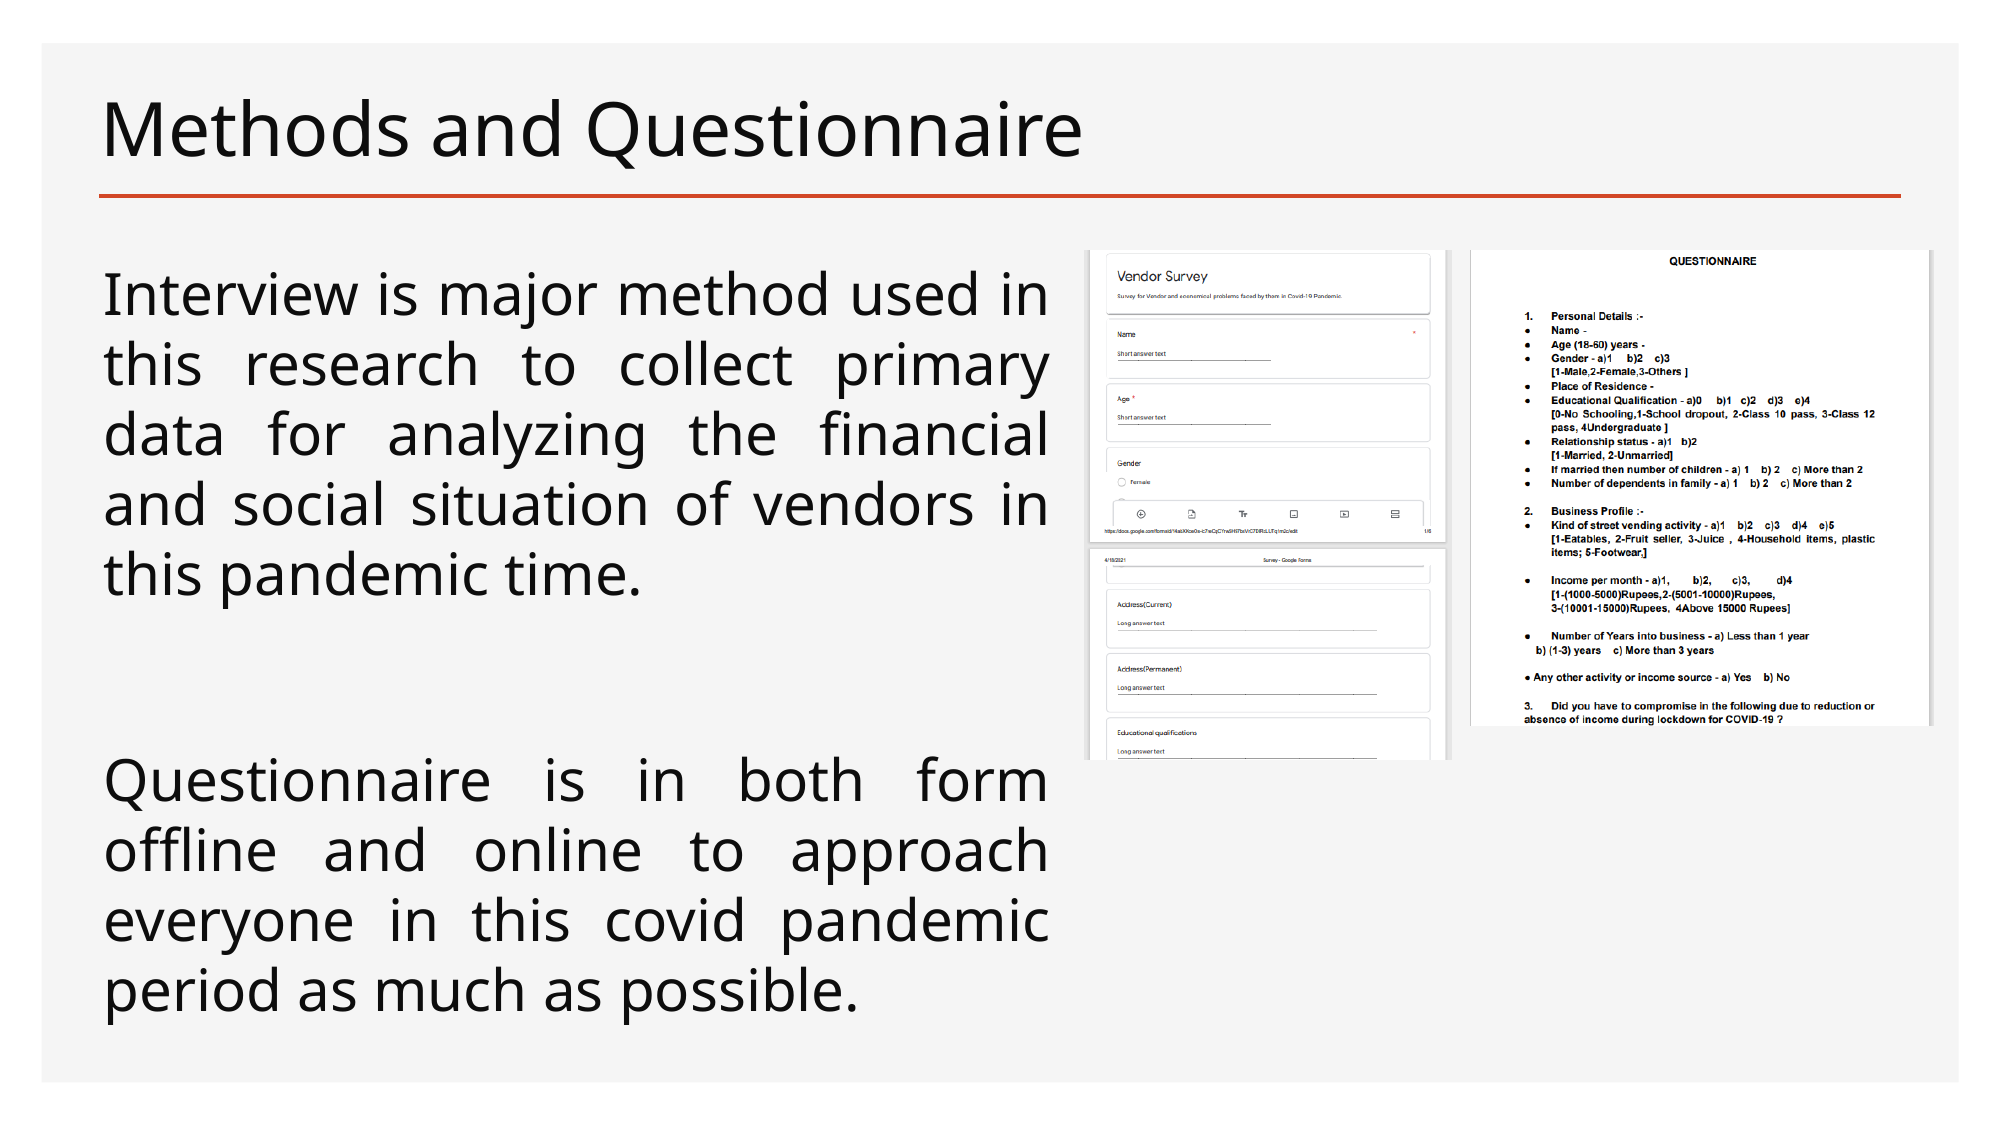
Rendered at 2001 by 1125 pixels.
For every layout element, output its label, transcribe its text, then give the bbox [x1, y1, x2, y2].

picture [1084, 250, 1452, 761]
picture [1470, 250, 1934, 726]
title Methods and Questionnaire [85, 73, 1214, 179]
text_box Interview is major method used in this research to collect primary data for analyzing the financial and social situation of vendors in this pandemic time. Questionnaire is in both form offline and online to approach everyone in this covid pandemic period as much as possible. [88, 250, 1066, 1052]
